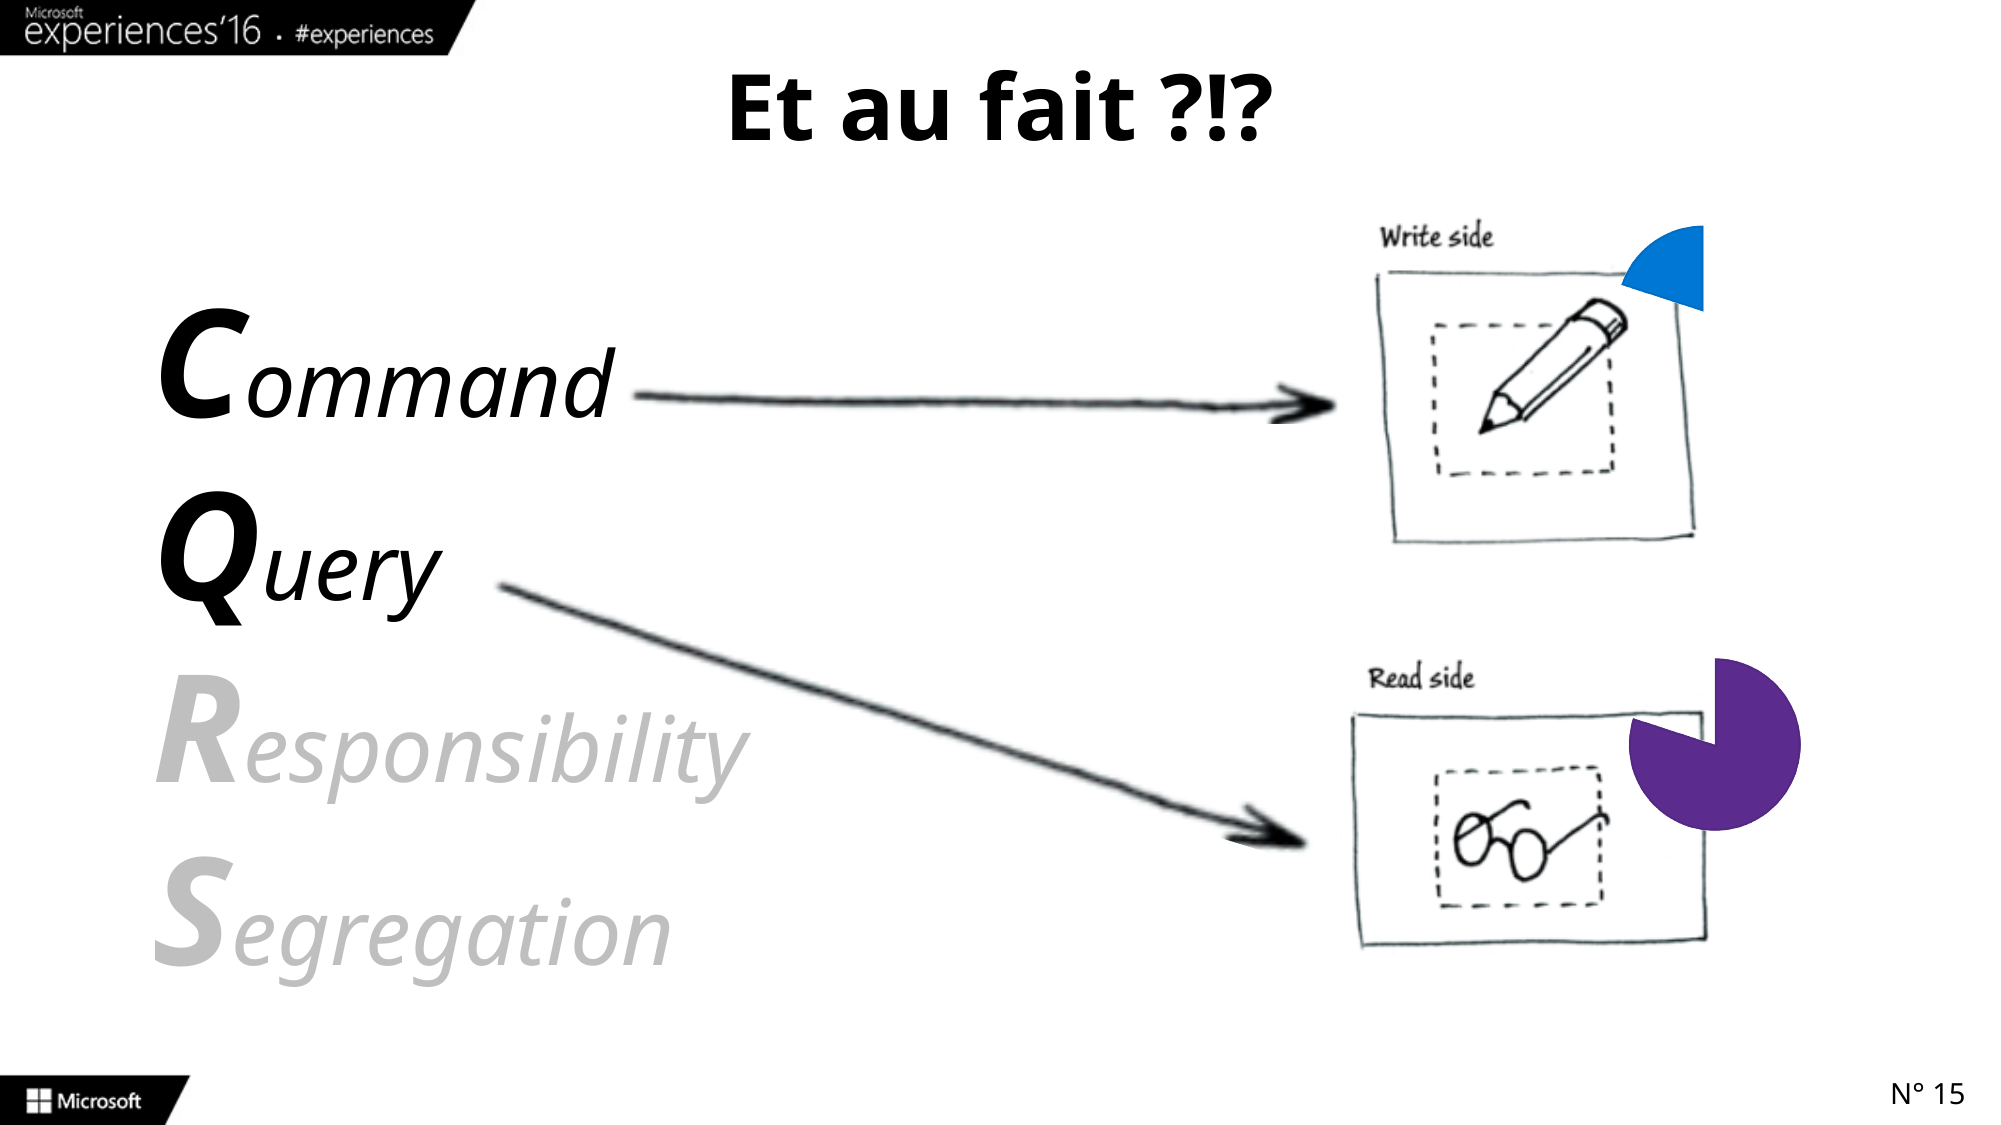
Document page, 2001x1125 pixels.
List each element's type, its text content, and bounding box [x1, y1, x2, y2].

picture [456, 544, 775, 637]
picture [0, 1073, 196, 1125]
picture [0, 0, 490, 58]
title Et au fait ?!? [0, 59, 2000, 163]
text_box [603, 196, 1710, 562]
slide_number N° 15 [1530, 1065, 1981, 1125]
list Command Query Responsibility Segregation [137, 264, 979, 1022]
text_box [445, 637, 1825, 976]
